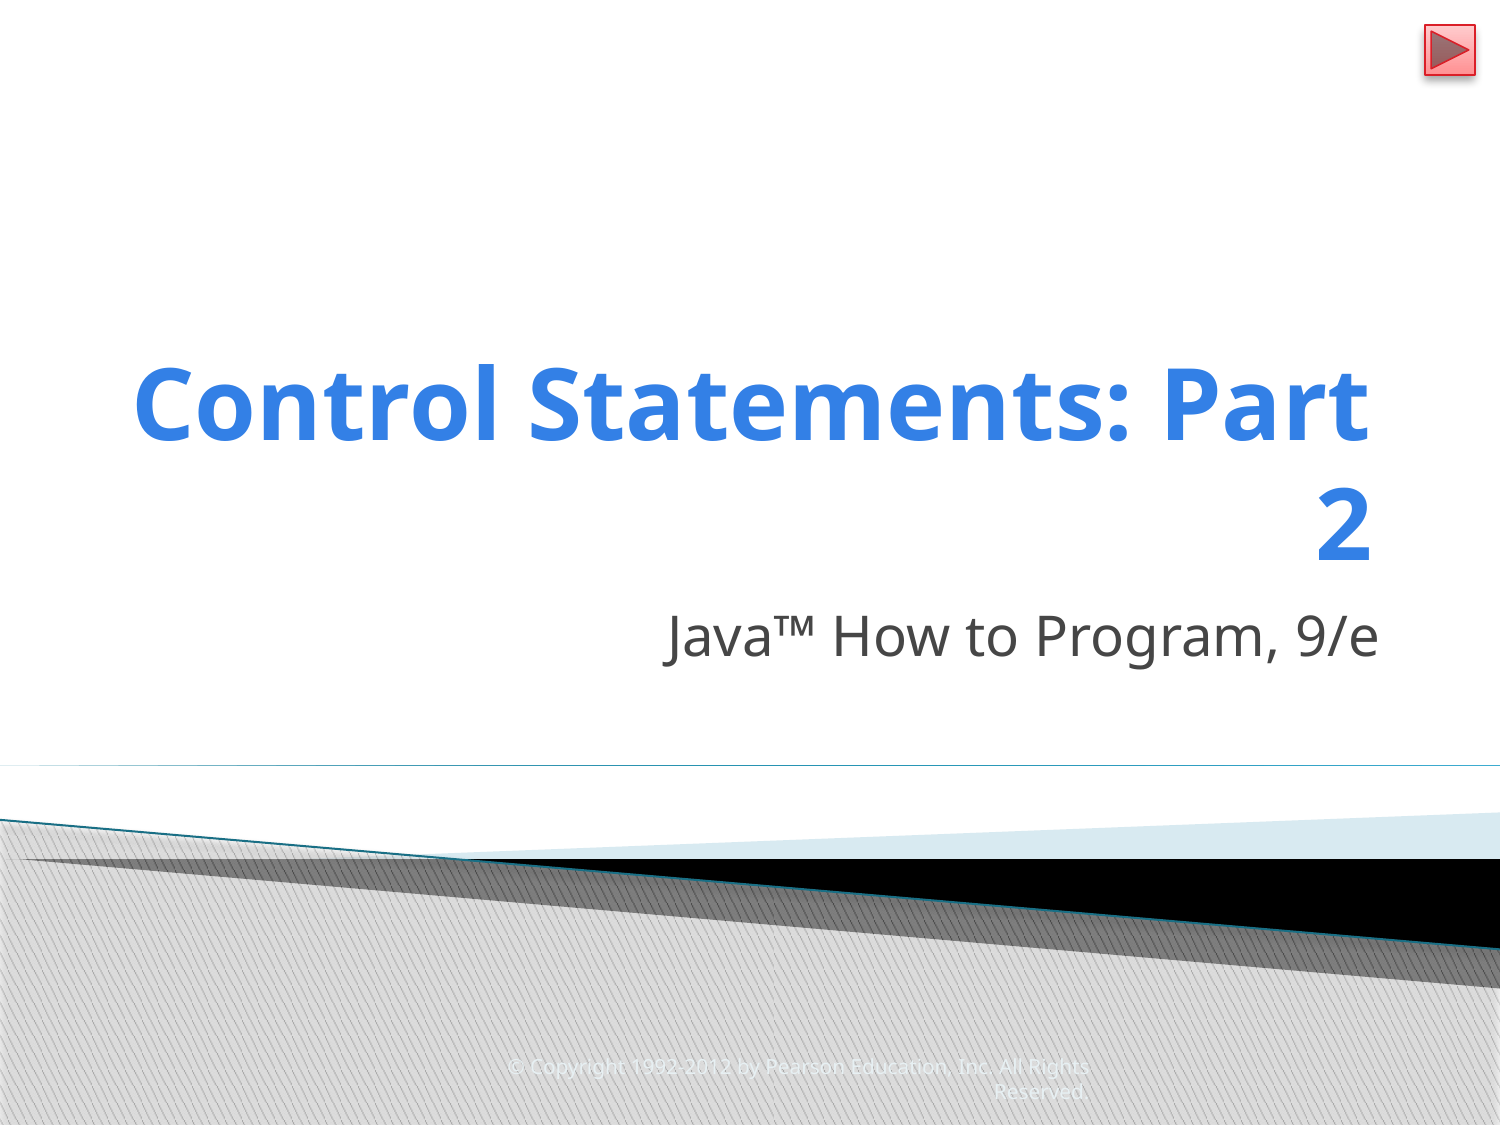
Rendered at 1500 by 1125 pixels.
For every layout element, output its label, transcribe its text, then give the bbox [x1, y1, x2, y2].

title Control Statements: Part 2 [112, 287, 1388, 588]
footer © Copyright 1992-2012 by Pearson Education, Inc. All Rights Reserved. [450, 1051, 1105, 1112]
picture [5, 859, 1500, 989]
subtitle Java™ How to Program, 9/e [112, 592, 1388, 790]
